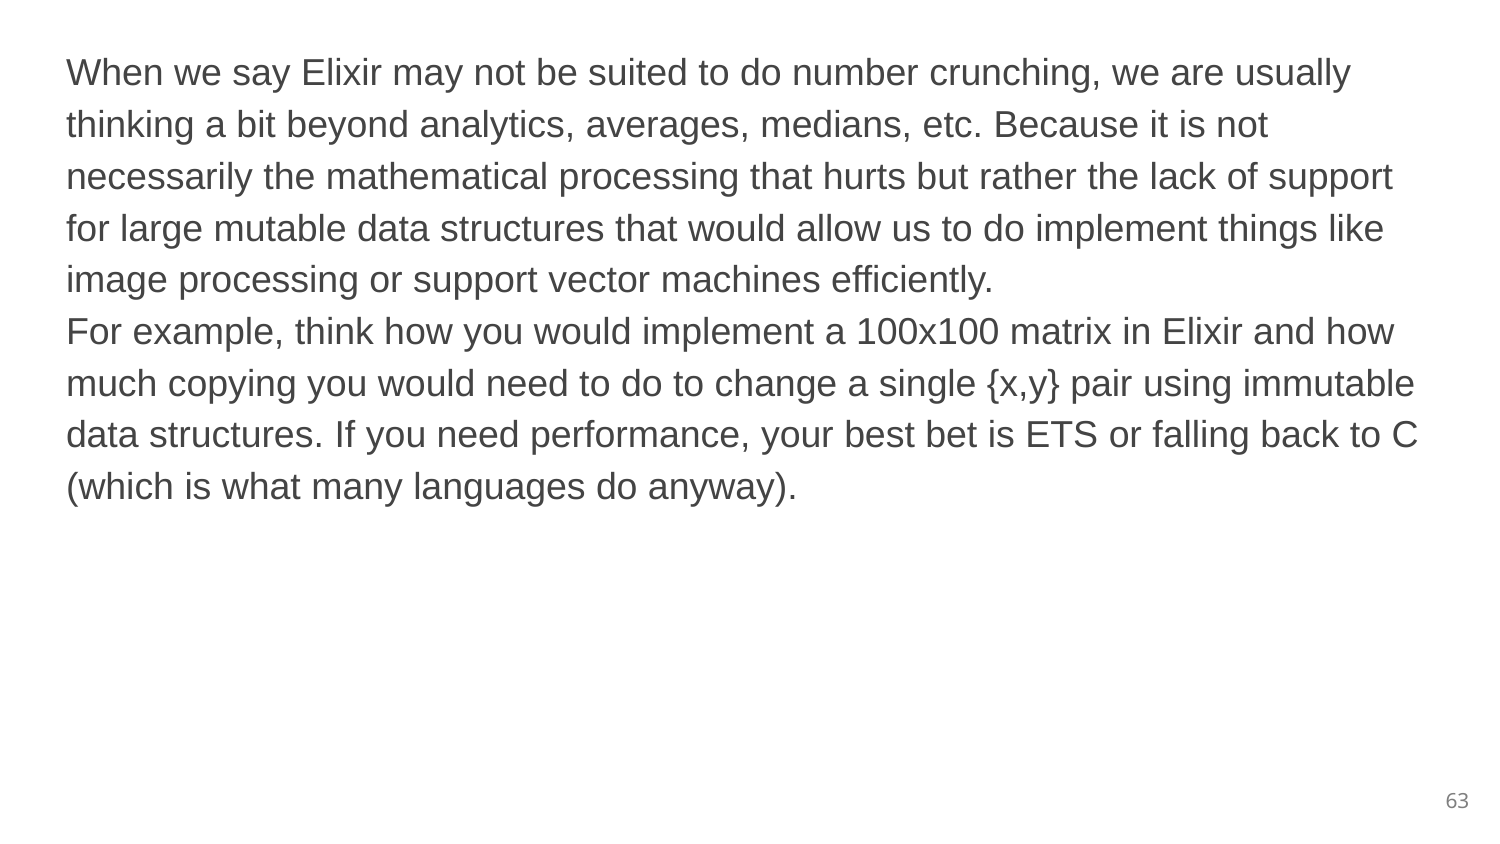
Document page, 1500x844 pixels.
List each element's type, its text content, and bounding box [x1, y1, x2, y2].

slide_number ‹#› [1394, 769, 1484, 834]
list When we say Elixir may not be suited to do number crunching, we are usually thinking a bit beyond analytics, averages, medians, etc. Because it is not necessarily the mathematical processing that hurts but rather the lack of support for large mutable data structures that would allow us to do implement things like image processing or support vector machines efficiently. For example, think how you would implement a 100x100 matrix in Elixir and how much copying you would need to do to change a single {x,y} pair using immutable data structures. If you need performance, your best bet is ETS or falling back to C (which is what many languages do anyway). [51, 26, 1449, 750]
